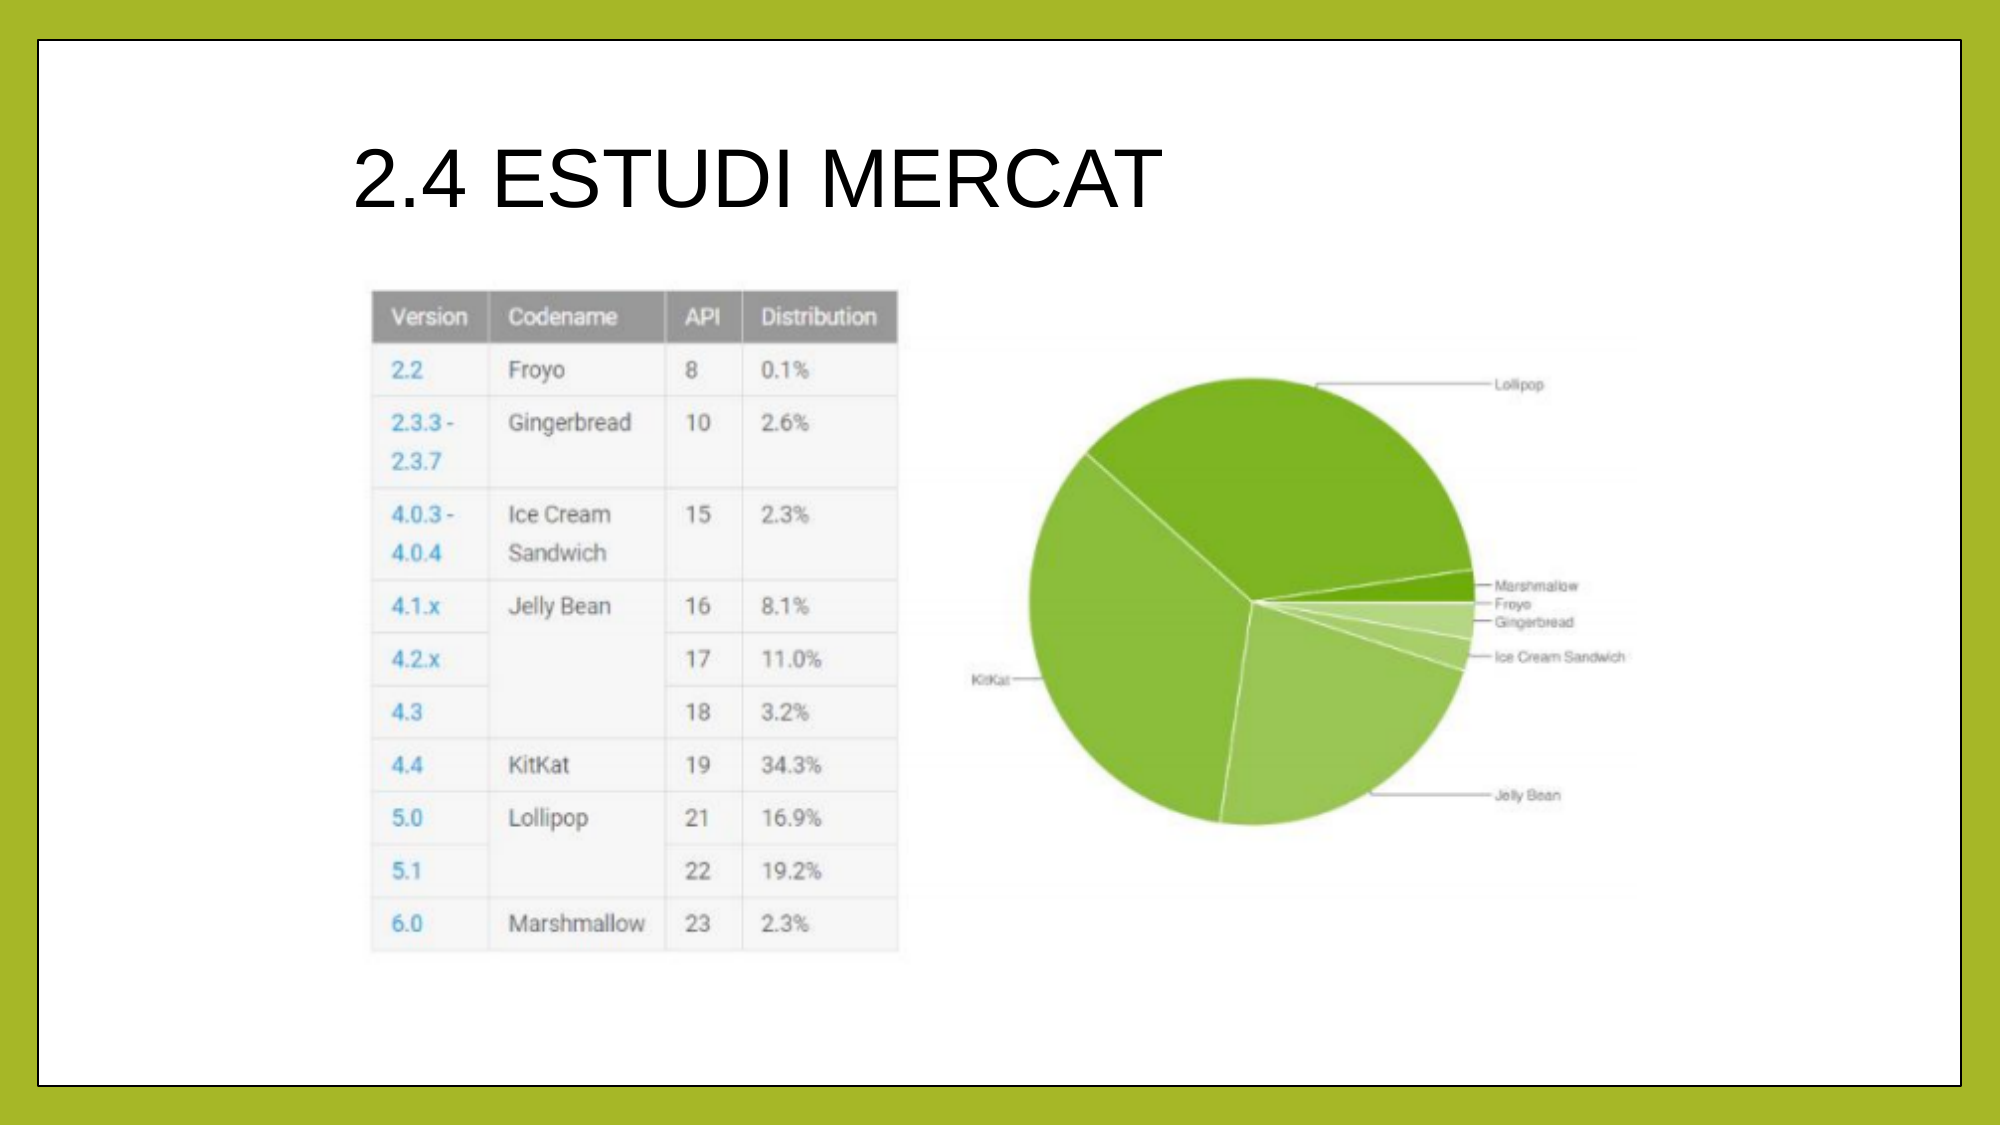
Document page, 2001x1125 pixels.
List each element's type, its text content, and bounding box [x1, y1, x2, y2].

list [358, 277, 1637, 972]
title 2.4 ESTUDI MERCAT [187, 99, 1808, 257]
